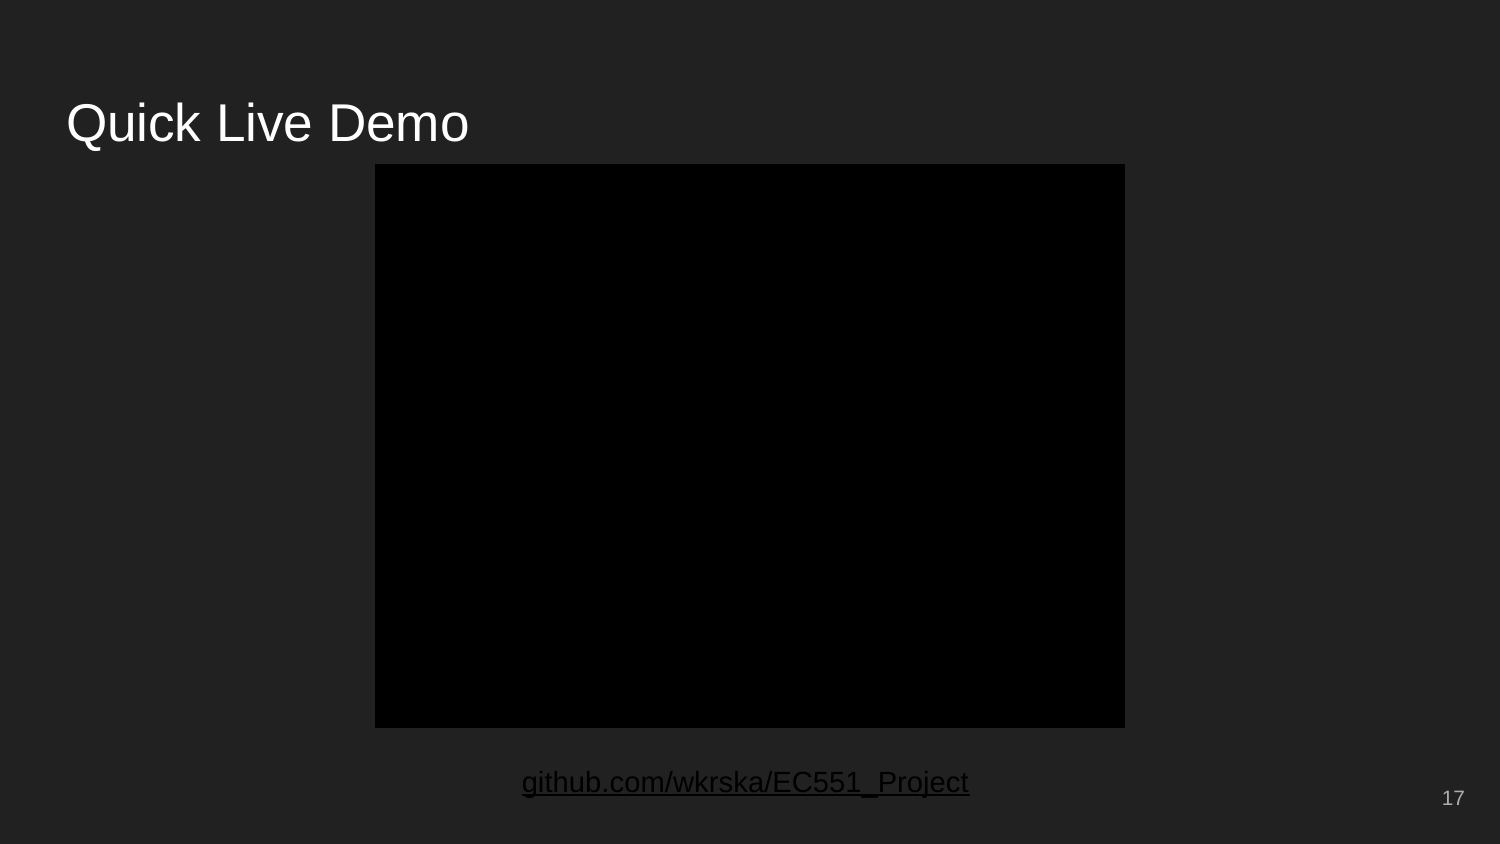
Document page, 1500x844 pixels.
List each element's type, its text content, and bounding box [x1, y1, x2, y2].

title Quick Live Demo [51, 72, 1449, 167]
slide_number ‹#› [1389, 764, 1480, 830]
picture [374, 164, 1126, 728]
text_box github.com/wkrska/EC551_Project [340, 748, 1160, 814]
